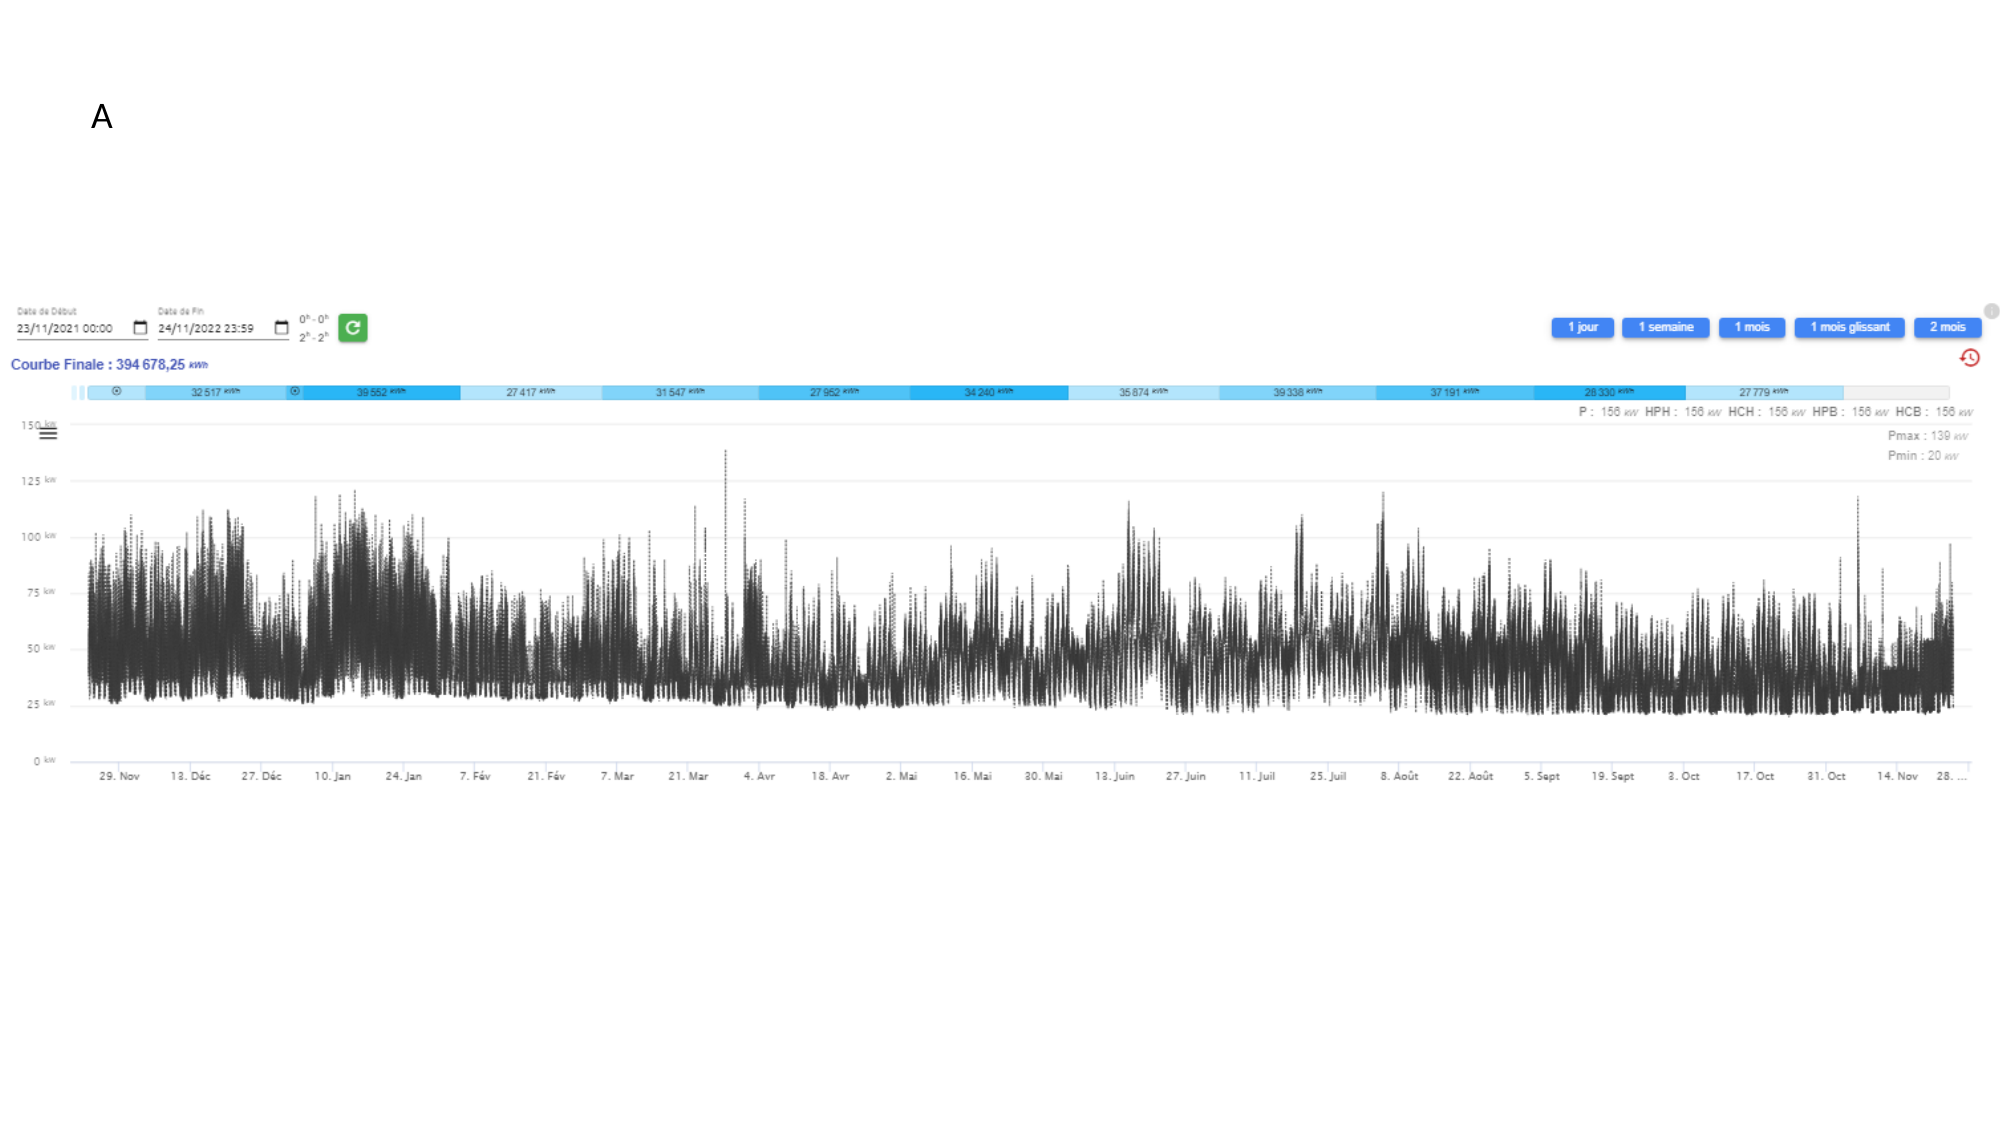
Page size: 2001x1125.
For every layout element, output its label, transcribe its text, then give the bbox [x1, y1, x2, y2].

text_box A [76, 83, 128, 143]
picture [0, 302, 2000, 800]
